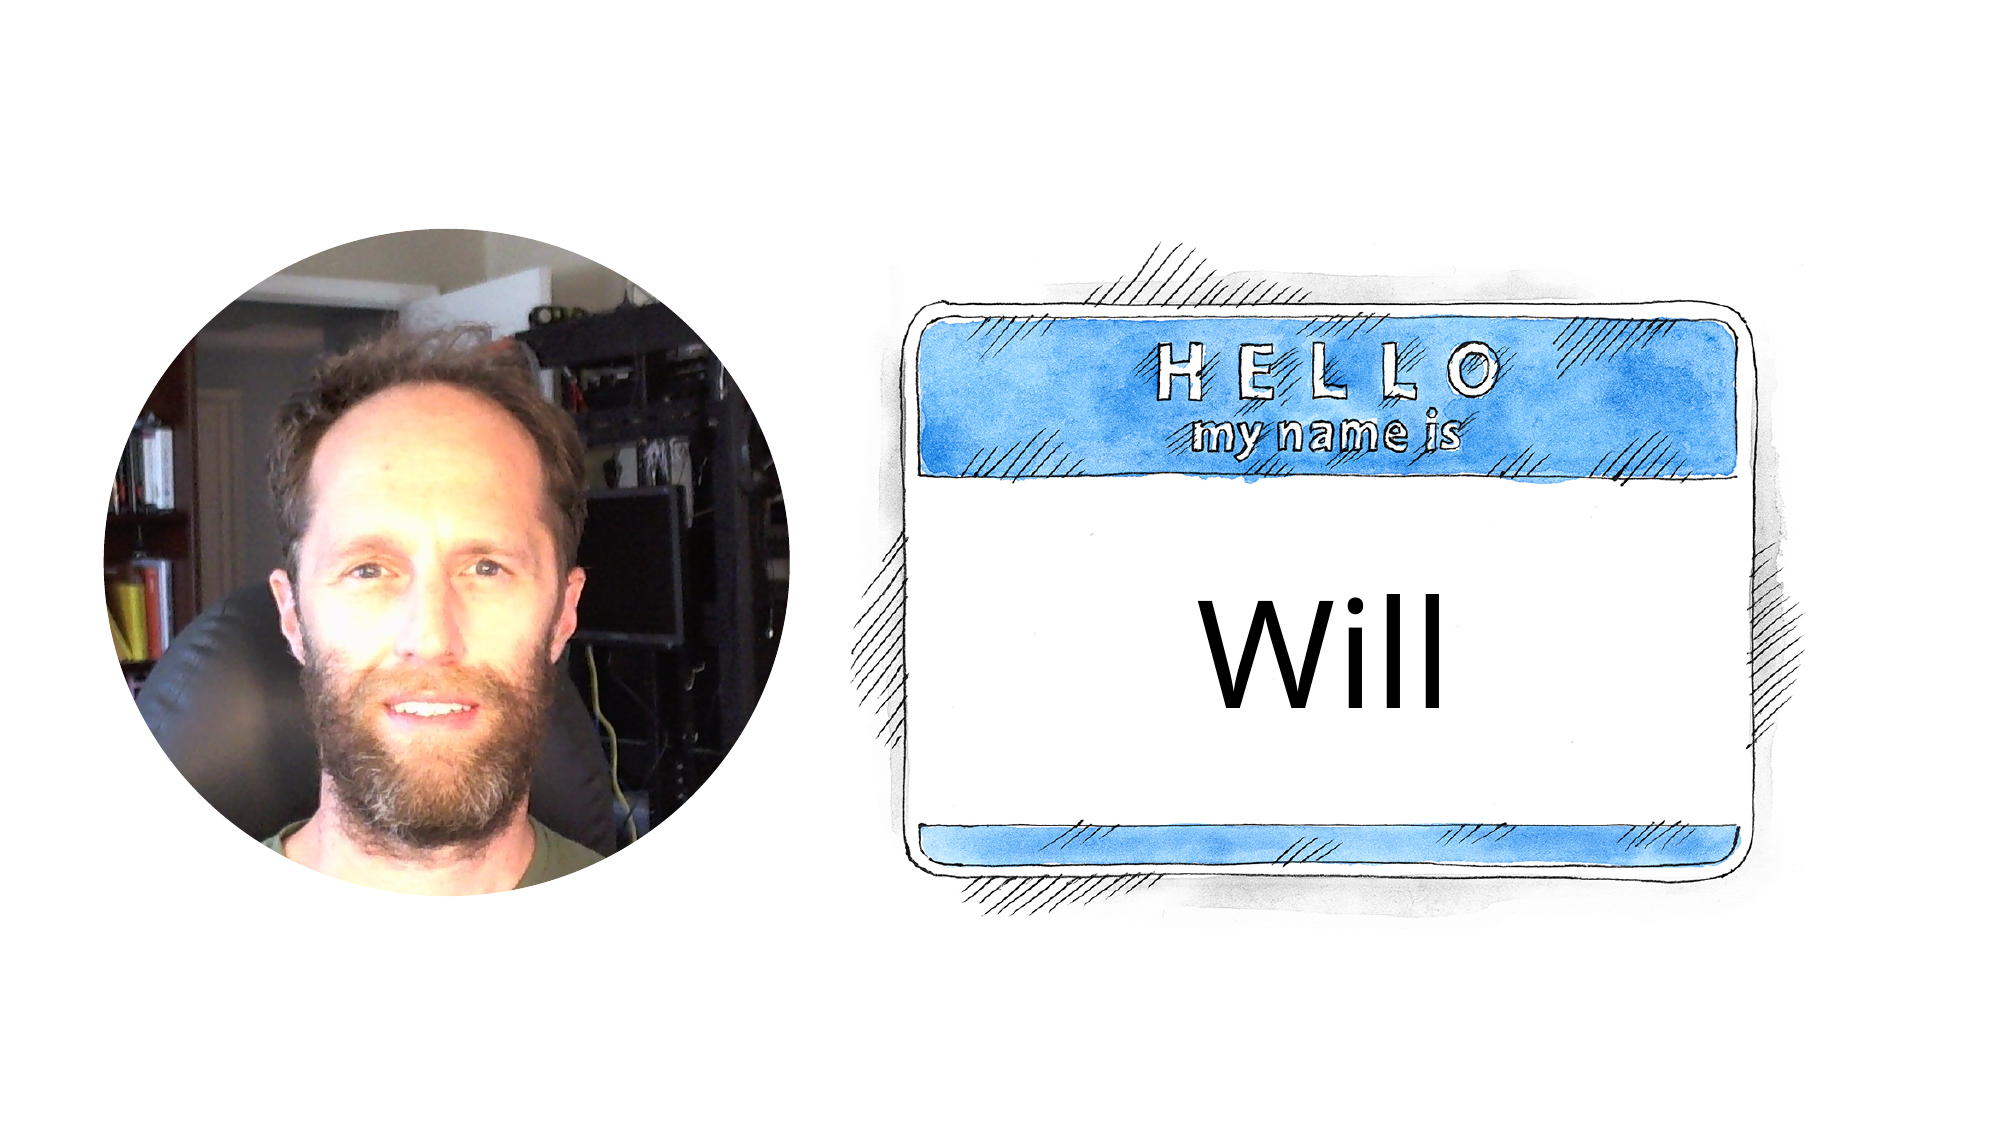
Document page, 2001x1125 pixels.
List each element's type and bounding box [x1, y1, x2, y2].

picture [103, 228, 790, 897]
text_box [814, 217, 1841, 950]
